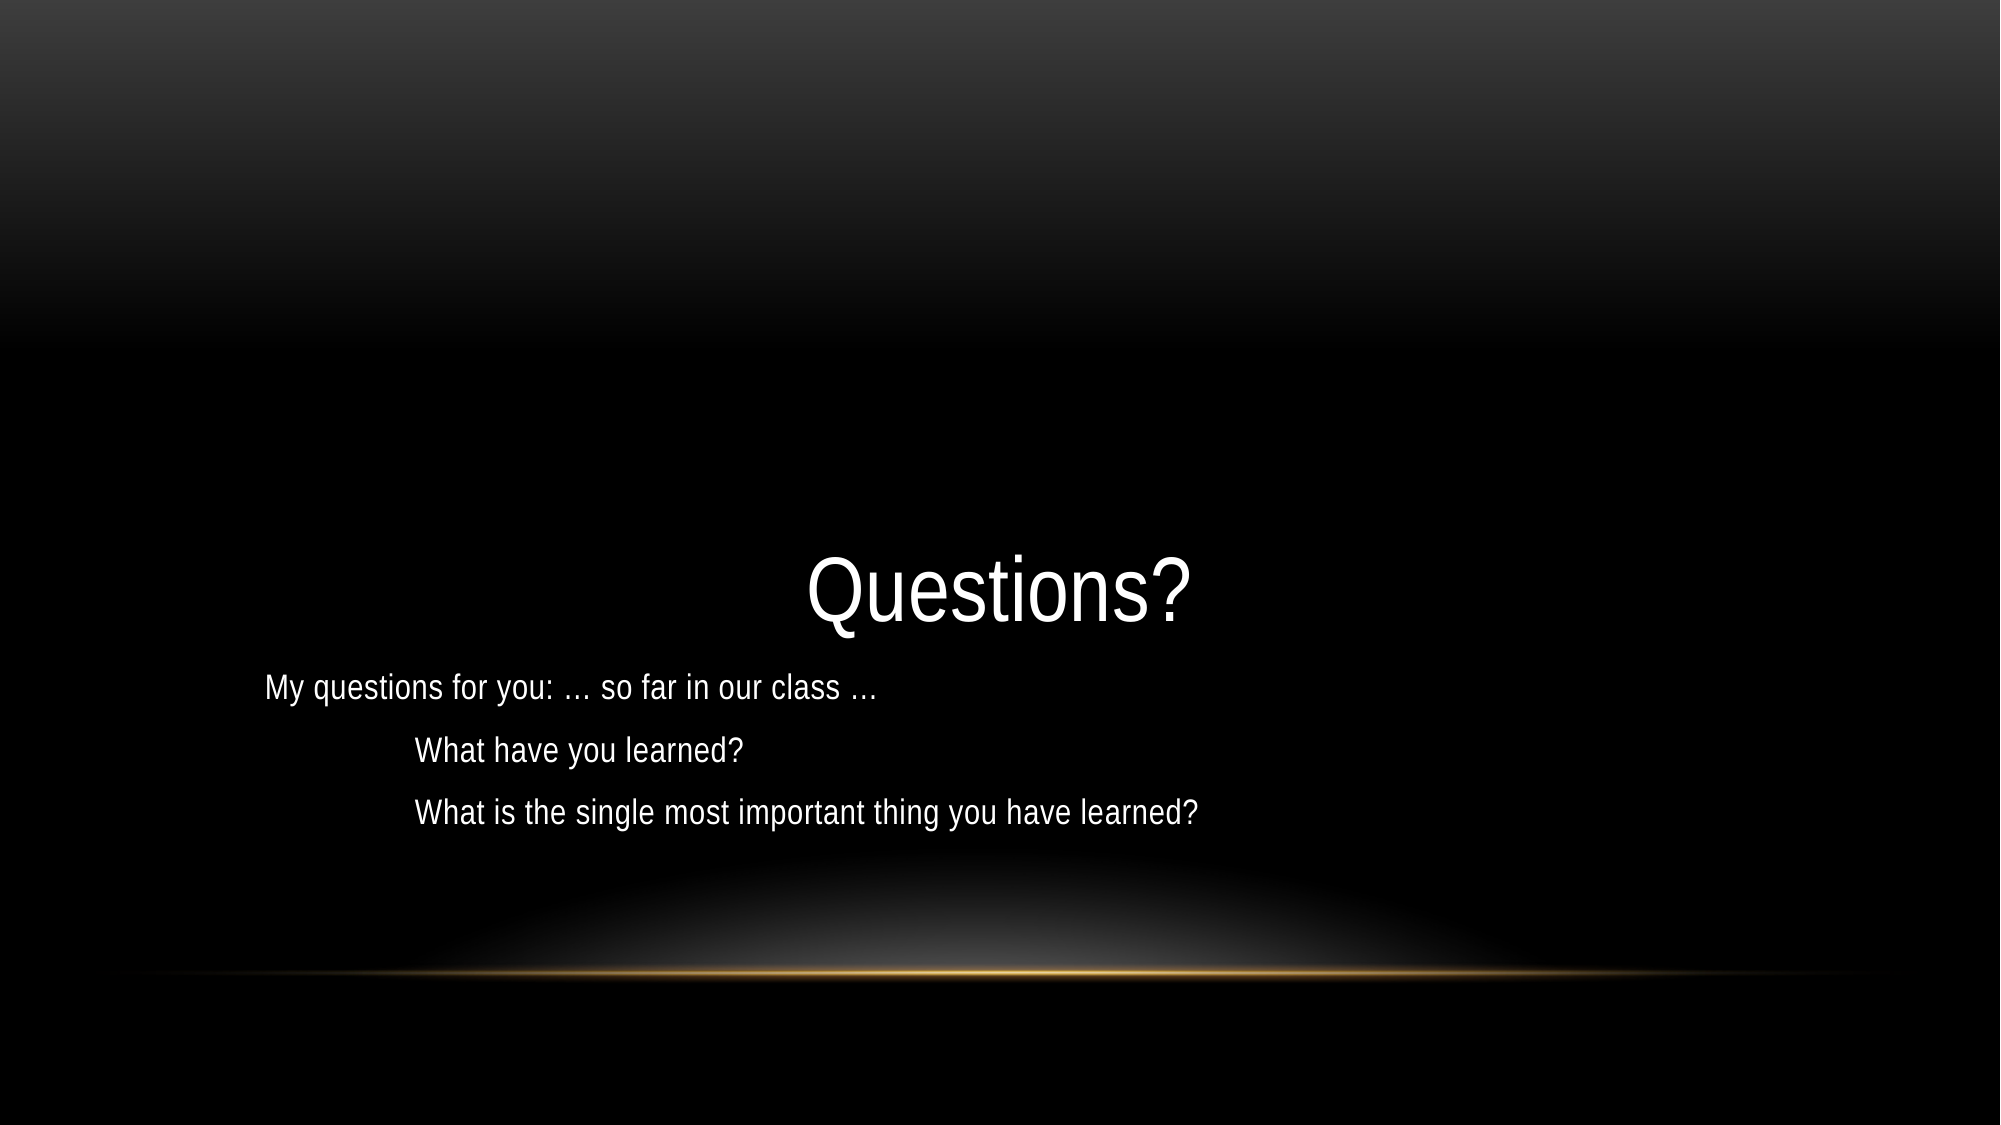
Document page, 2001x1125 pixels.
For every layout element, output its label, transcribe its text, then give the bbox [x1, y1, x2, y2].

picture [0, 0, 2000, 1125]
list Questions? [133, 262, 1867, 938]
text_box My questions for you: … so far in our class … What have you learned? What is the single most important thing you have learned? [249, 594, 1625, 983]
